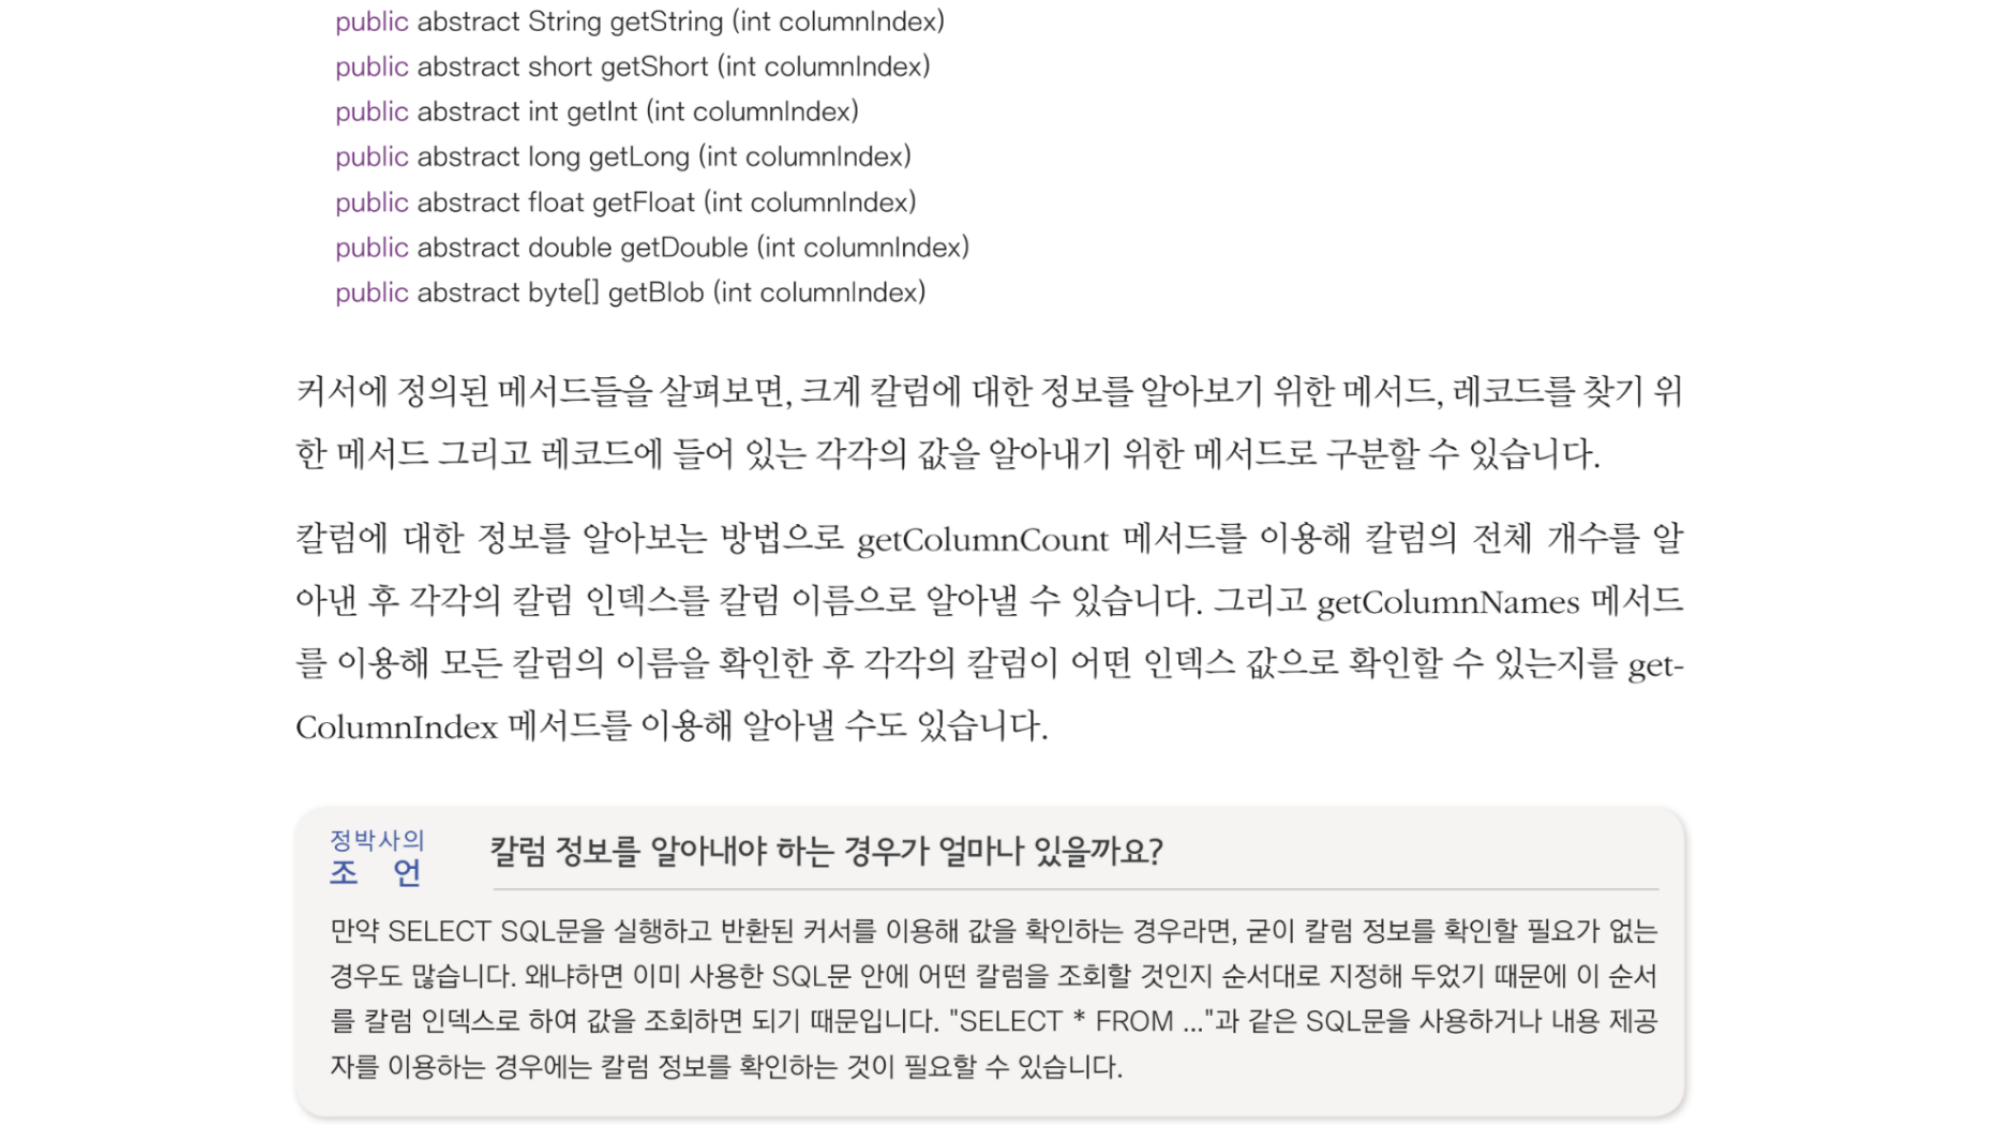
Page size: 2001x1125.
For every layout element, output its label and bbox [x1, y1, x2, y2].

picture [289, 0, 1711, 1125]
